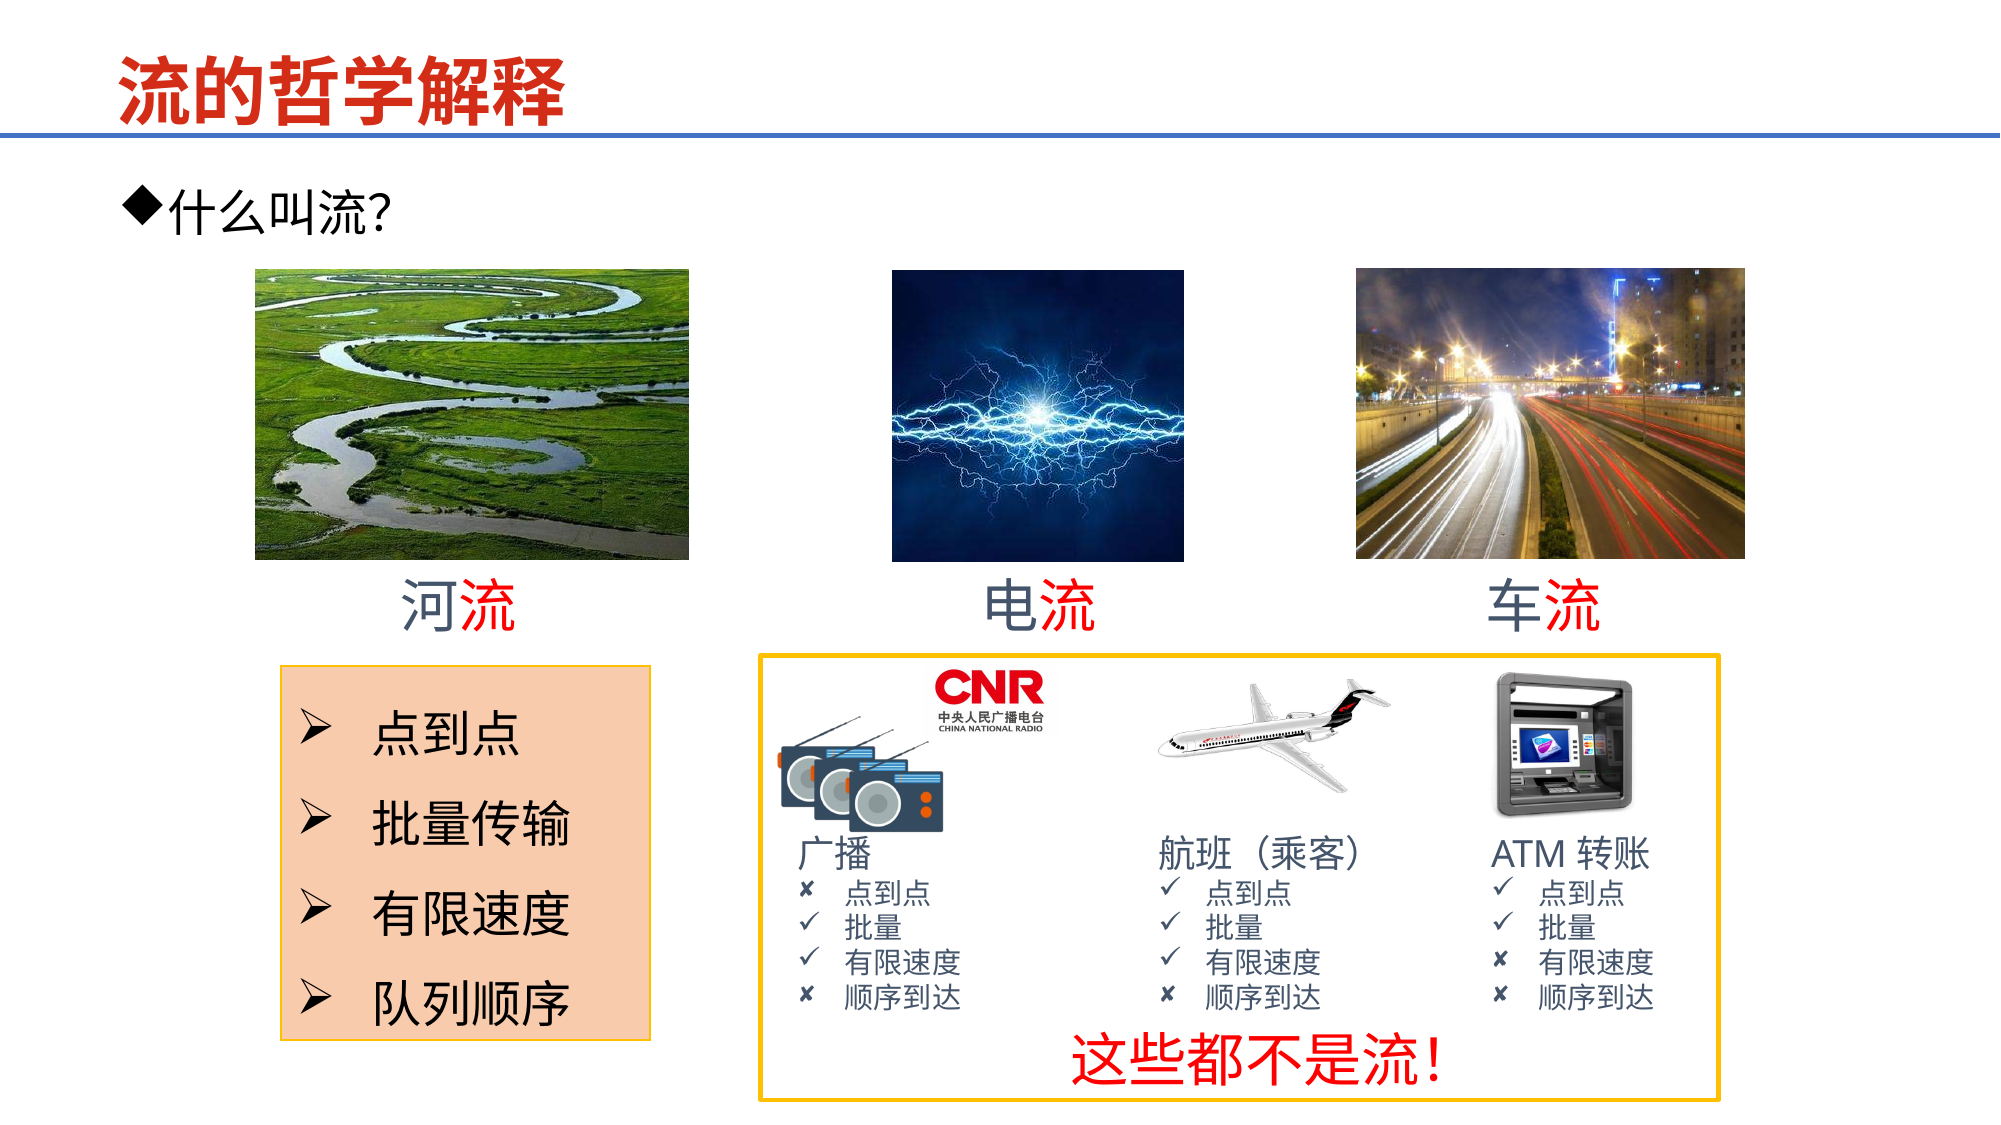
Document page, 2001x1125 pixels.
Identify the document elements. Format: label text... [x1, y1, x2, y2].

text_box 点到点 批量传输 有限速度 队列顺序 [280, 665, 651, 1041]
text_box 电流 [821, 561, 1256, 647]
picture [1158, 679, 1391, 793]
list 什么叫流？ [102, 143, 1635, 265]
text_box 车流 [1326, 561, 1761, 647]
picture [1356, 268, 1745, 559]
text_box 河流 [241, 561, 676, 647]
picture [892, 270, 1184, 562]
text_box 流的哲学解释 [101, 47, 1722, 142]
picture [255, 269, 689, 561]
picture [1476, 665, 1658, 820]
picture [775, 665, 1058, 836]
text_box [760, 655, 1719, 1100]
